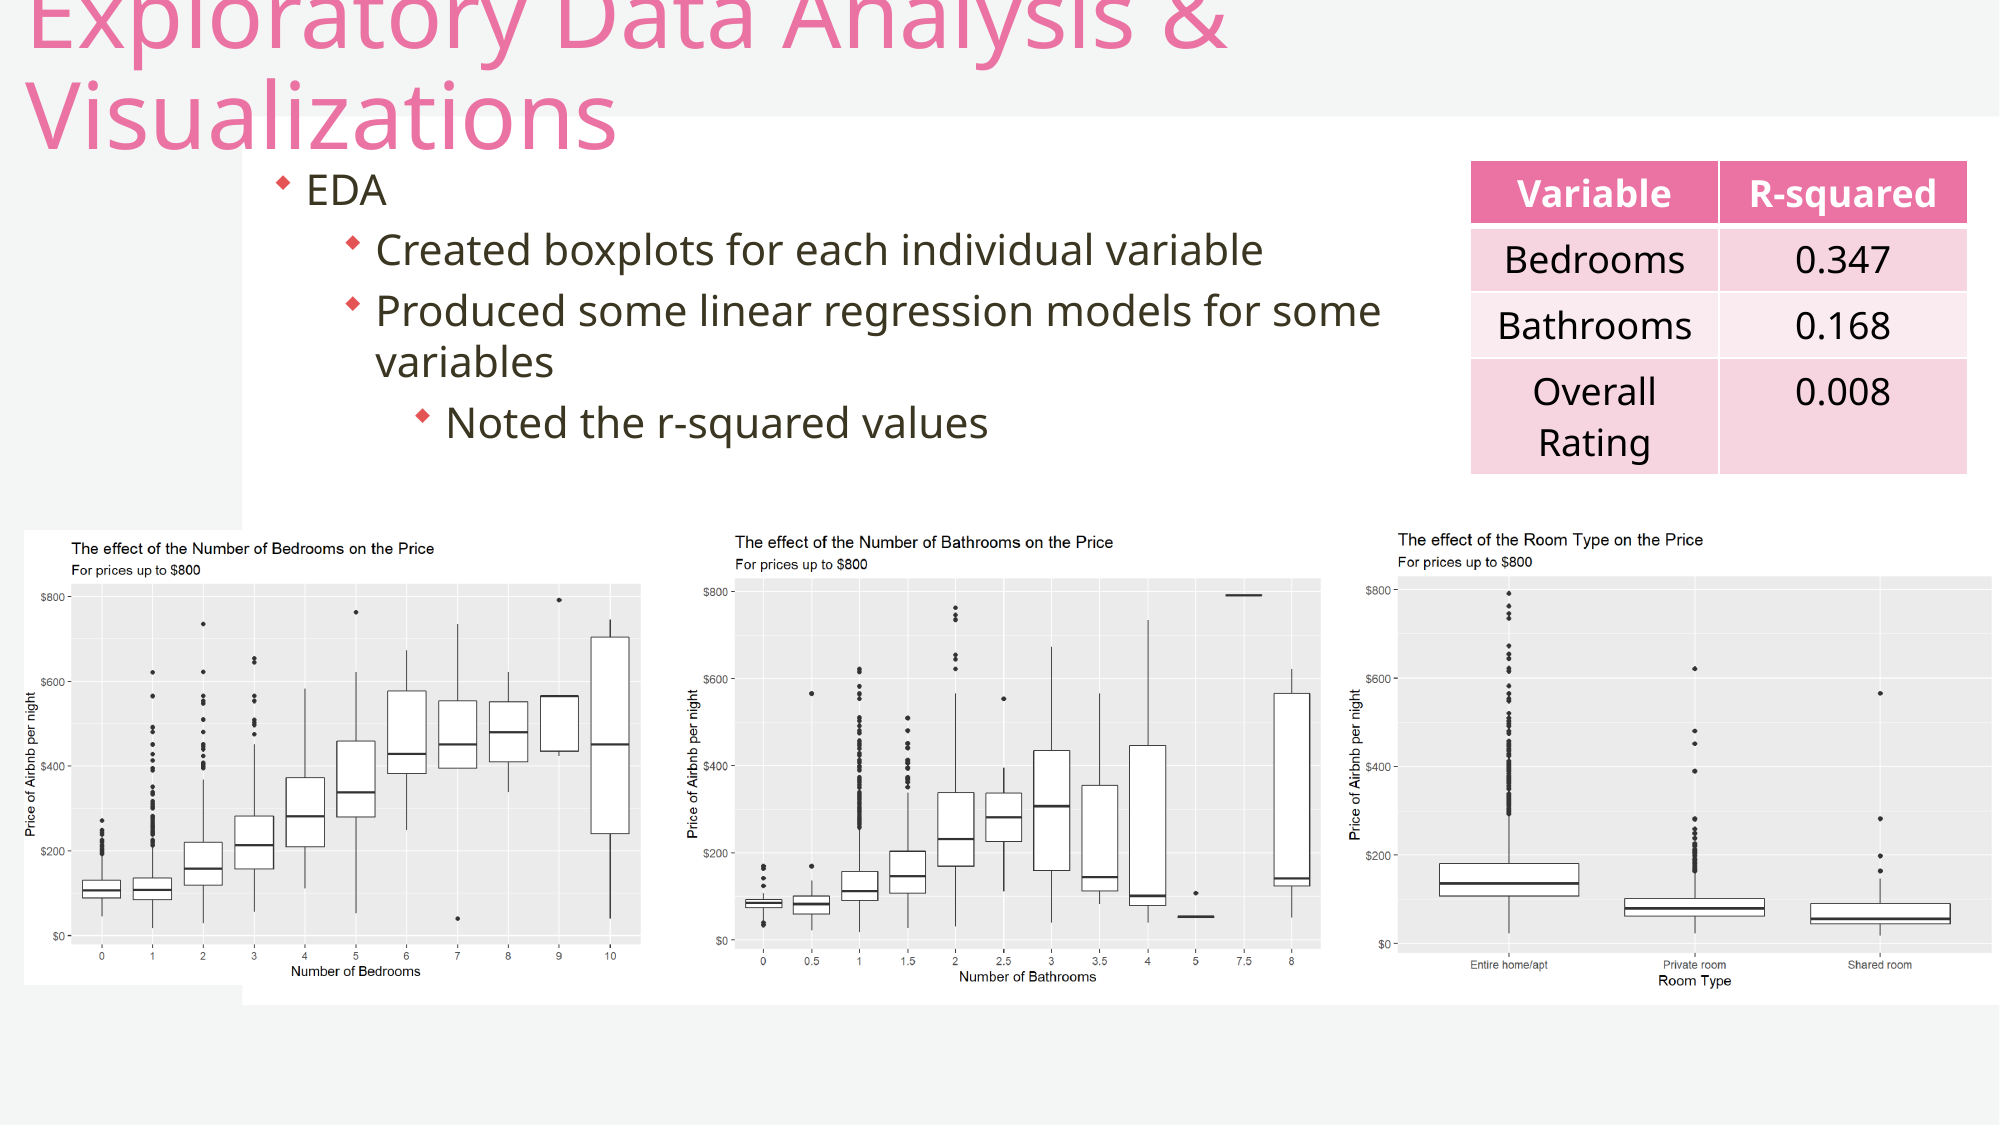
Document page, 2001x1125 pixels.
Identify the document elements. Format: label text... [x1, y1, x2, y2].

table_cell 0.347 [1720, 229, 1967, 291]
picture [24, 530, 648, 985]
table_cell Bedrooms [1471, 229, 1718, 291]
picture [676, 530, 1324, 994]
table_cell Bathrooms [1471, 293, 1718, 357]
table_cell 0.168 [1720, 293, 1967, 357]
table_cell Overall Rating [1471, 359, 1718, 474]
table_cell 0.008 [1720, 359, 1967, 474]
title Exploratory Data Analysis & Visualizations [10, 0, 1795, 178]
list EDA Created boxplots for each individual variable Produced some linear regression models for some variables Noted the r-squared values [255, 155, 1485, 456]
table_header R-squared [1720, 161, 1967, 223]
table_header Variable [1471, 161, 1718, 223]
picture [1338, 530, 2000, 994]
